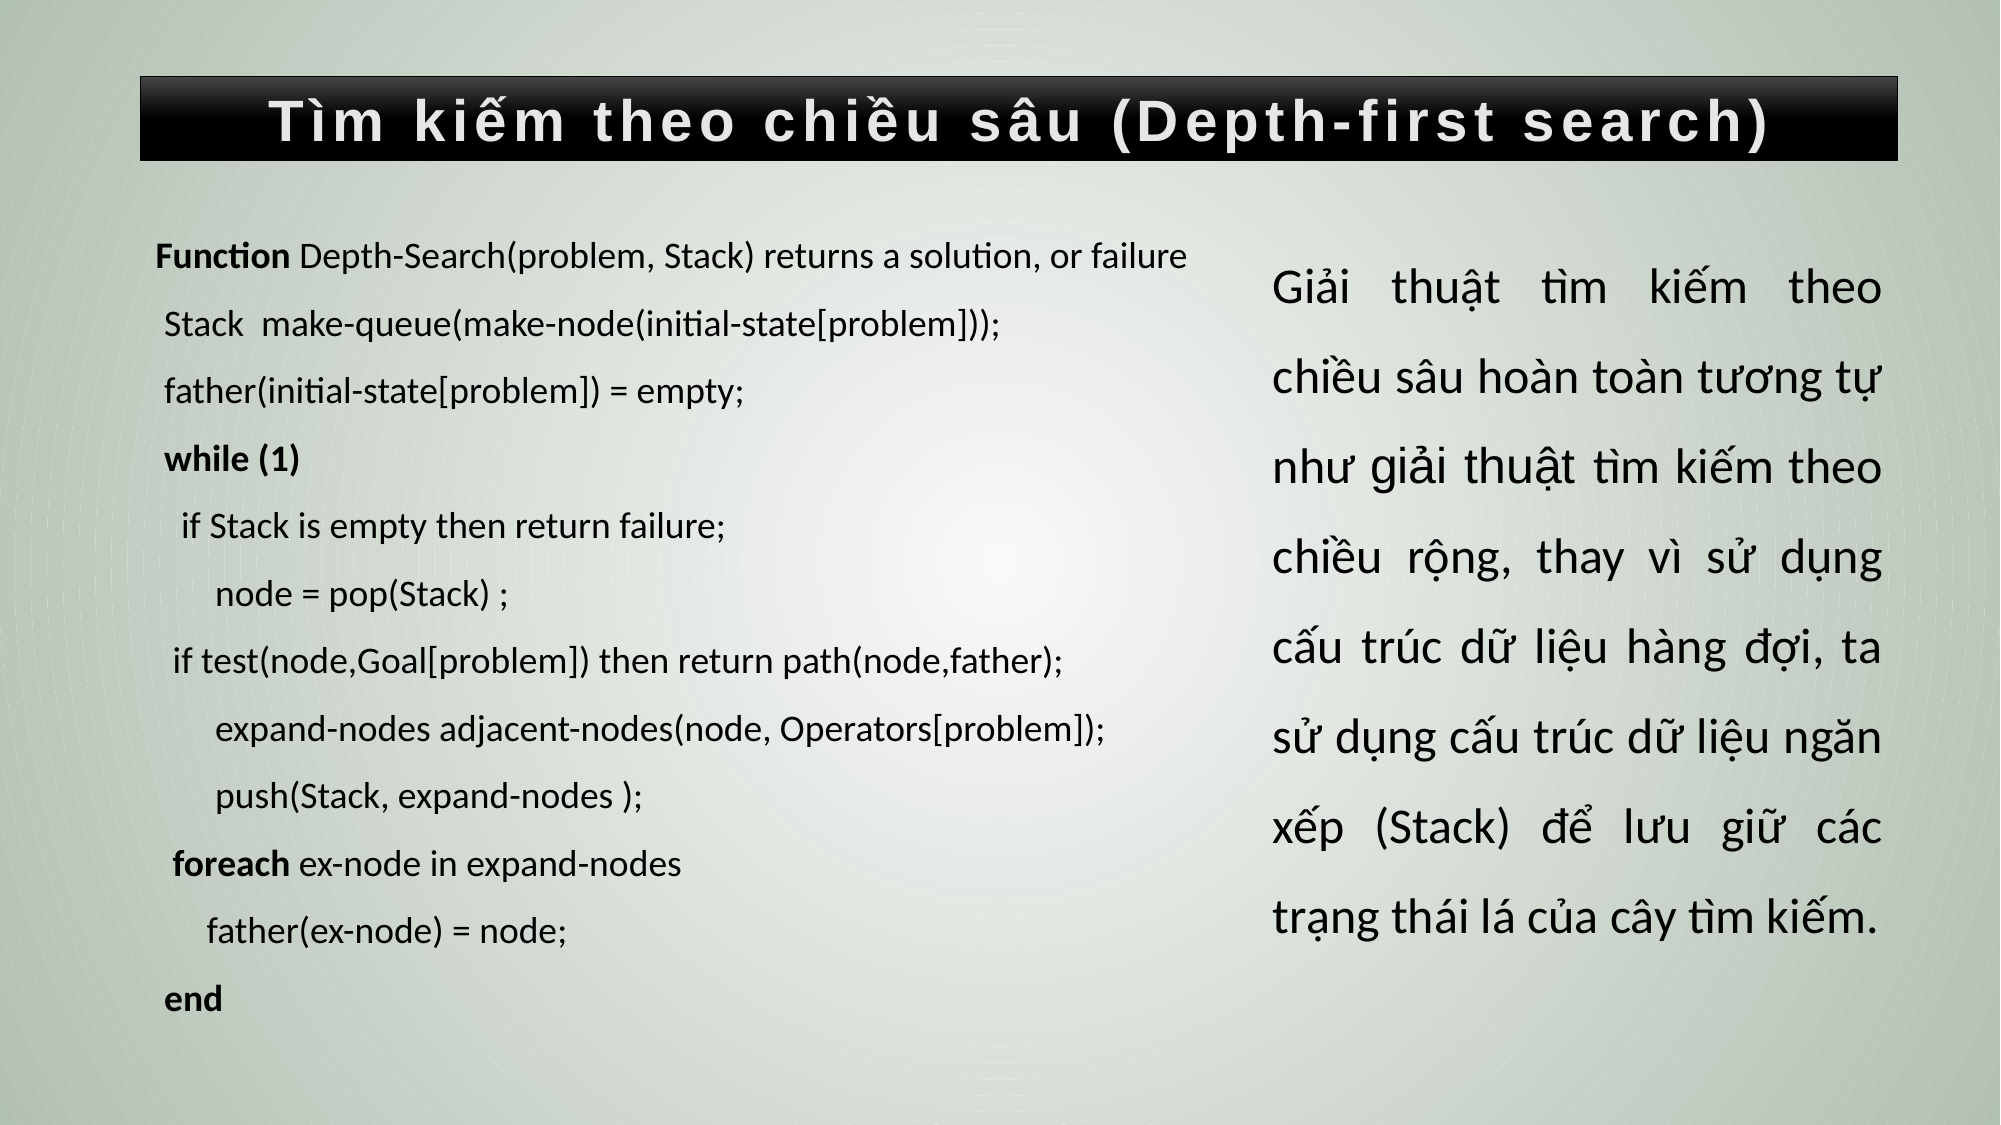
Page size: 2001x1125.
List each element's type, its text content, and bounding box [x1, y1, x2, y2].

text_box Function Depth-Search(problem, Stack) returns a solution, or failure Stack make-queue(make-node(initial-state[problem])); father(initial-state[problem]) = empty; while (1) if Stack is empty then return failure; node = pop(Stack) ; if test(node,Goal[problem]) then return path(node,father); expand-nodes adjacent-nodes(node, Operators[problem]); push(Stack, expand-nodes ); foreach ex-node in expand-nodes father(ex-node) = node; end [140, 201, 1259, 1027]
text_box Giải thuật tìm kiếm theo chiều sâu hoàn toàn tương tự như giải thuật tìm kiếm theo chiều rộng, thay vì sử dụng cấu trúc dữ liệu hàng đợi, ta sử dụng cấu trúc dữ liệu ngăn xếp (Stack) để lưu giữ các trạng thái lá của cây tìm kiếm. [1258, 216, 1898, 951]
text_box Tìm kiếm theo chiều sâu (Depth-first search) [140, 76, 1898, 161]
